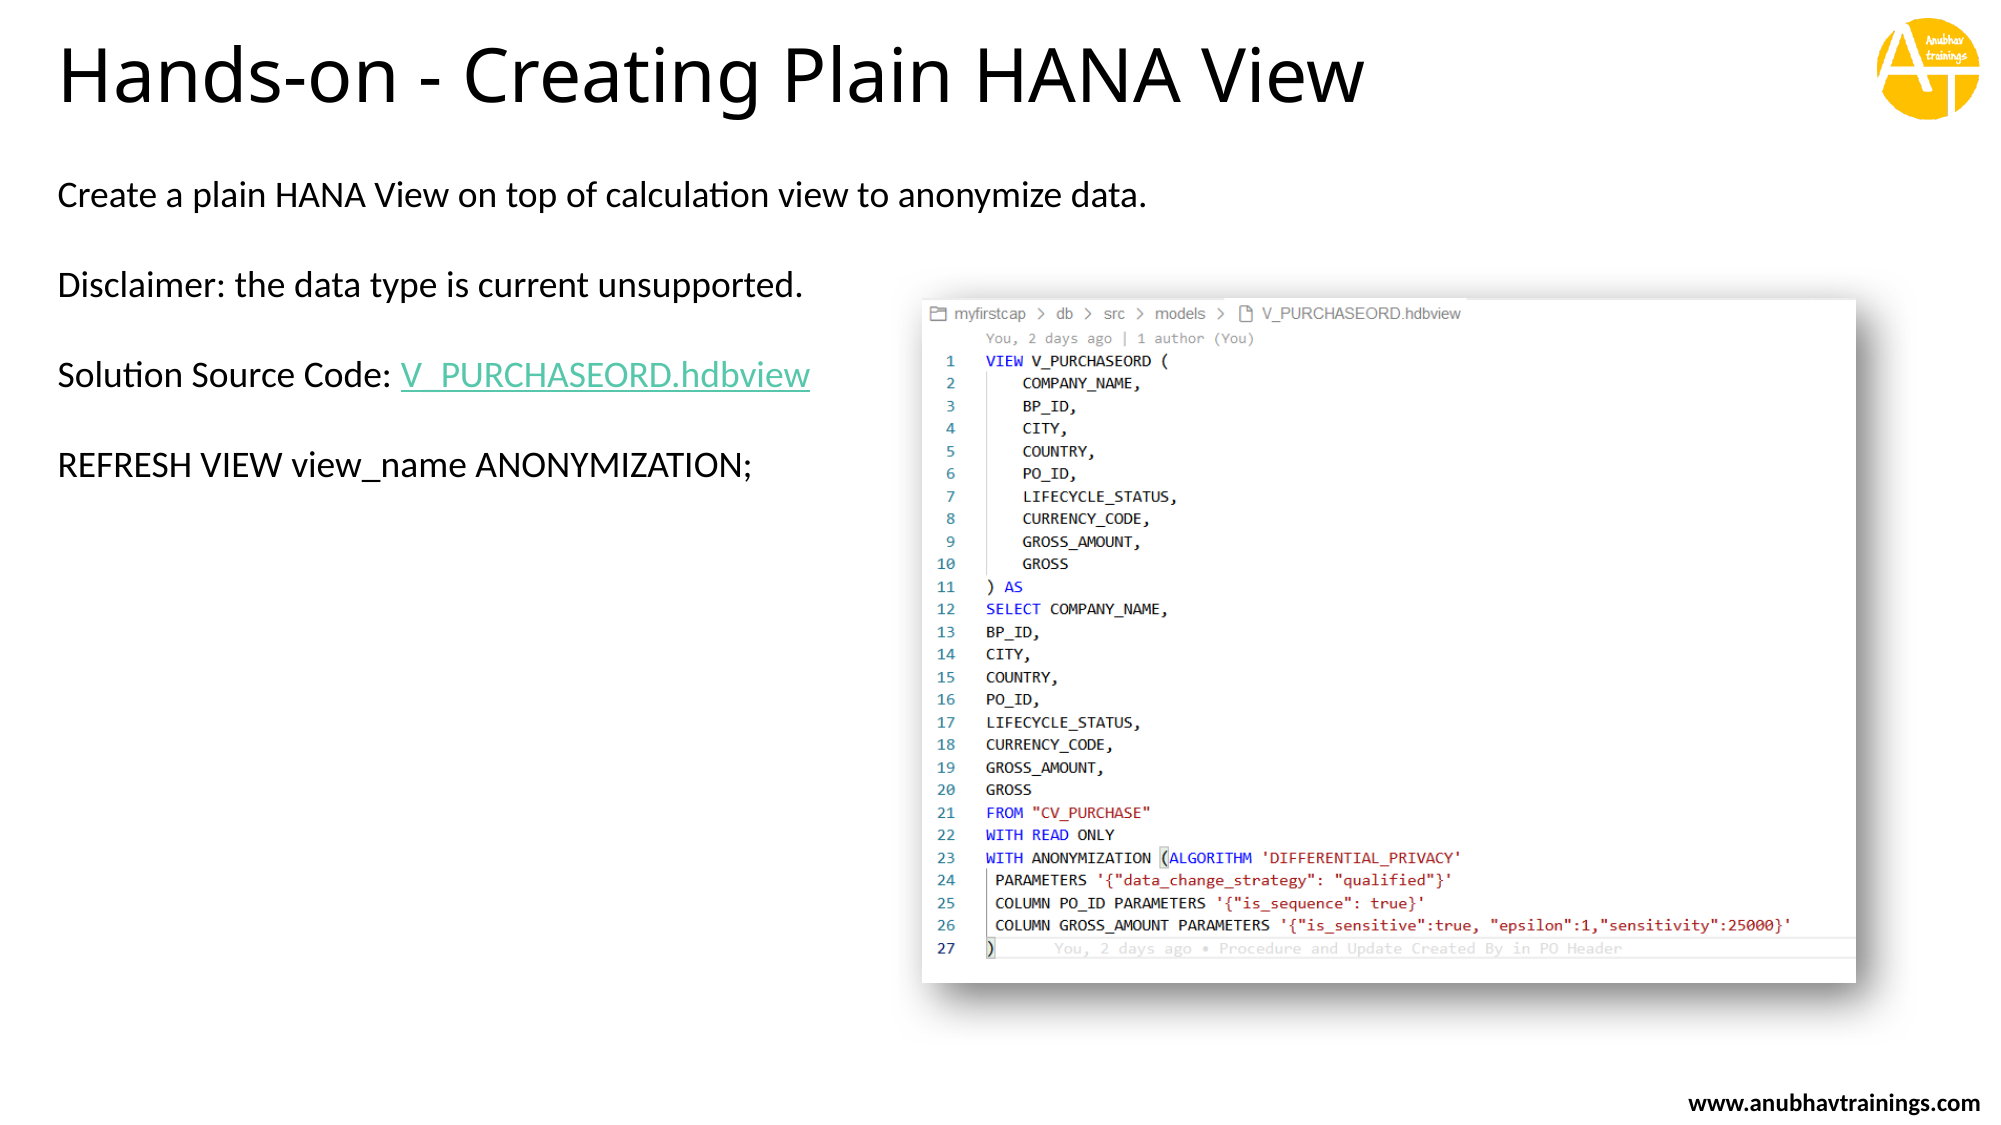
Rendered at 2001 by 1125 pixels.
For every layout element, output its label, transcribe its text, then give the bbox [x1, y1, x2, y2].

picture [922, 298, 1856, 984]
picture [1866, 11, 1985, 128]
text_box Hands-on - Creating Plain HANA View [42, 30, 1866, 128]
footer www.anubhavtrainings.com [1669, 1089, 2000, 1114]
text_box Create a plain HANA View on top of calculation view to anonymize data. Disclaimer: the data type is current unsupported. Solution Source Code: V_PURCHASEORD.hdbview REFRESH VIEW view_name ANONYMIZATION; [42, 162, 1365, 492]
